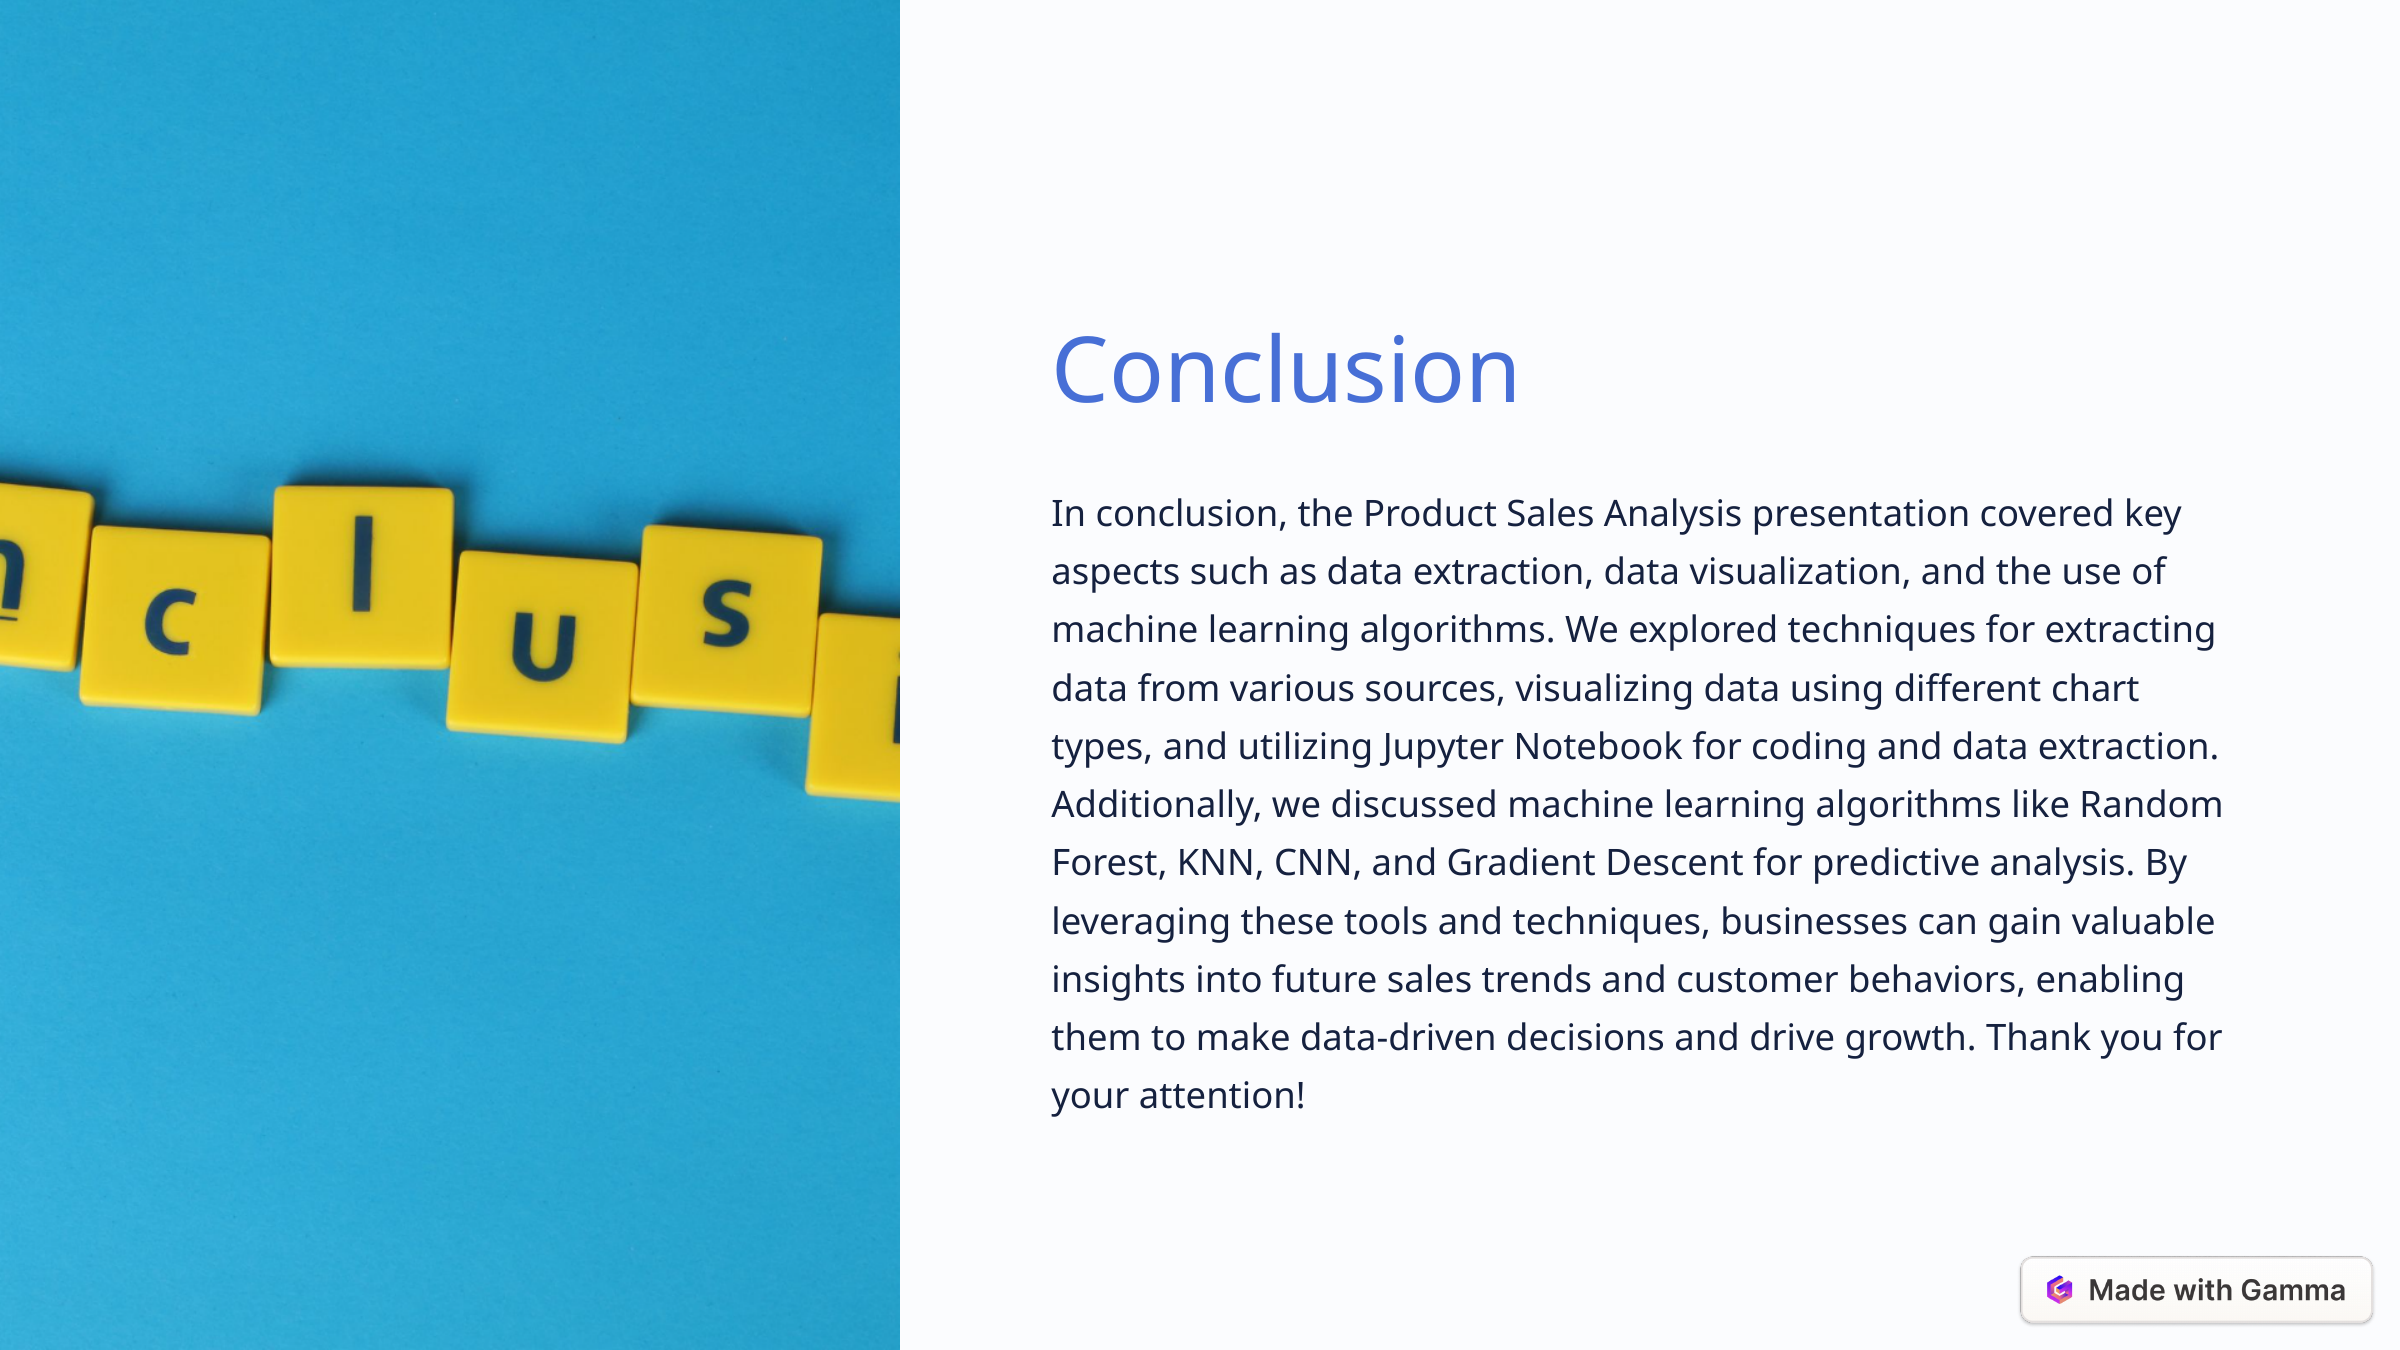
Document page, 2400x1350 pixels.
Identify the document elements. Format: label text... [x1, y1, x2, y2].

text_box Conclusion [1036, 299, 1766, 414]
text_box In conclusion, the Product Sales Analysis presentation covered key aspects such as data extraction, data visualization, and the use of machine learning algorithms. We explored techniques for extracting data from various sources, visualizing data using different chart types, and utilizing Jupyter Notebook for coding and data extraction. Additionally, we discussed machine learning algorithms like Random Forest, KNN, CNN, and Gradient Descent for predictive analysis. By leveraging these tools and techniques, businesses can gain valuable insights into future sales trends and customer behaviors, enabling them to make data-driven decisions and drive growth. Thank you for your attention! [1036, 467, 2264, 1051]
text_box [900, 0, 2400, 1350]
picture [0, 0, 900, 1350]
picture [2008, 1244, 2385, 1335]
